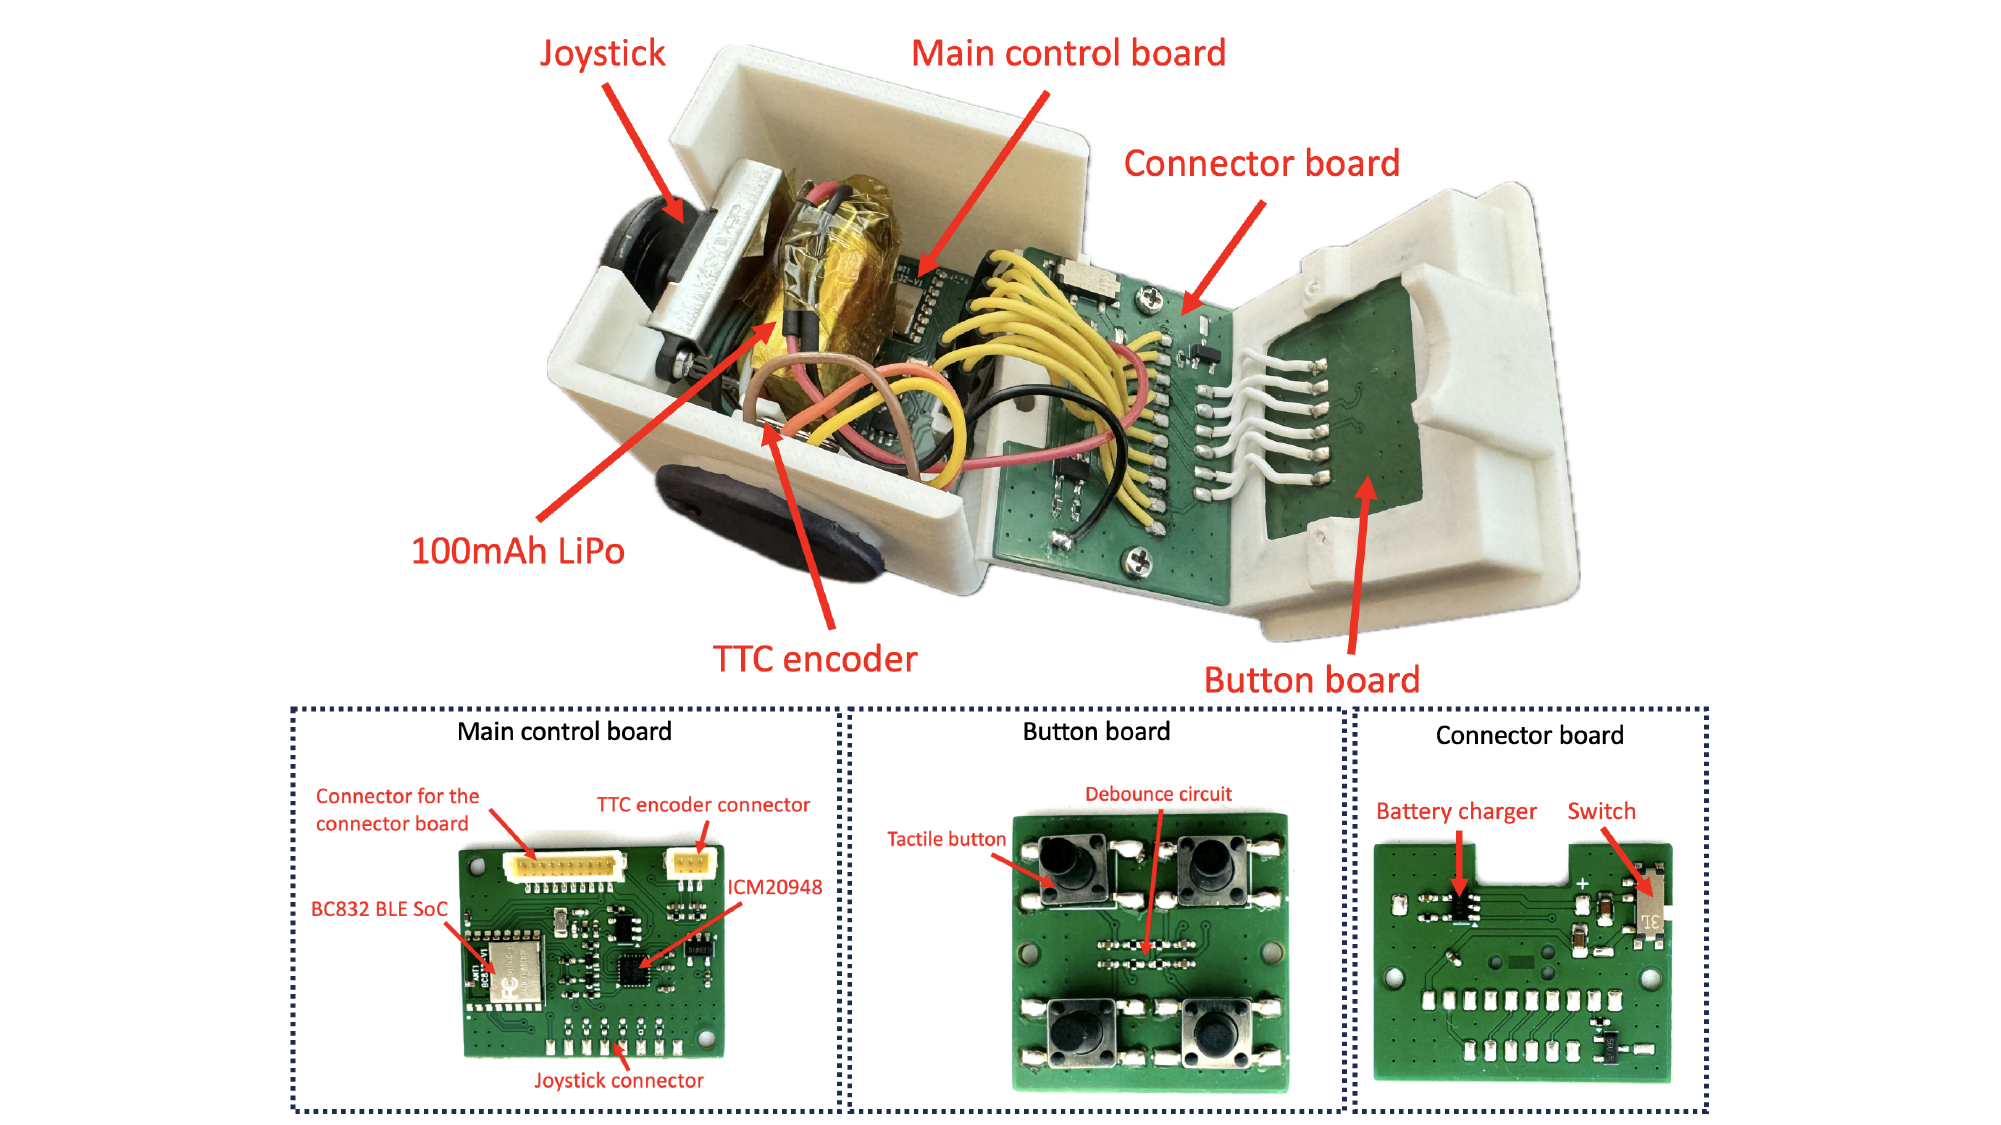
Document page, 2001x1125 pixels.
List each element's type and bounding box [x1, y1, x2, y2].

picture [288, 26, 1712, 1119]
